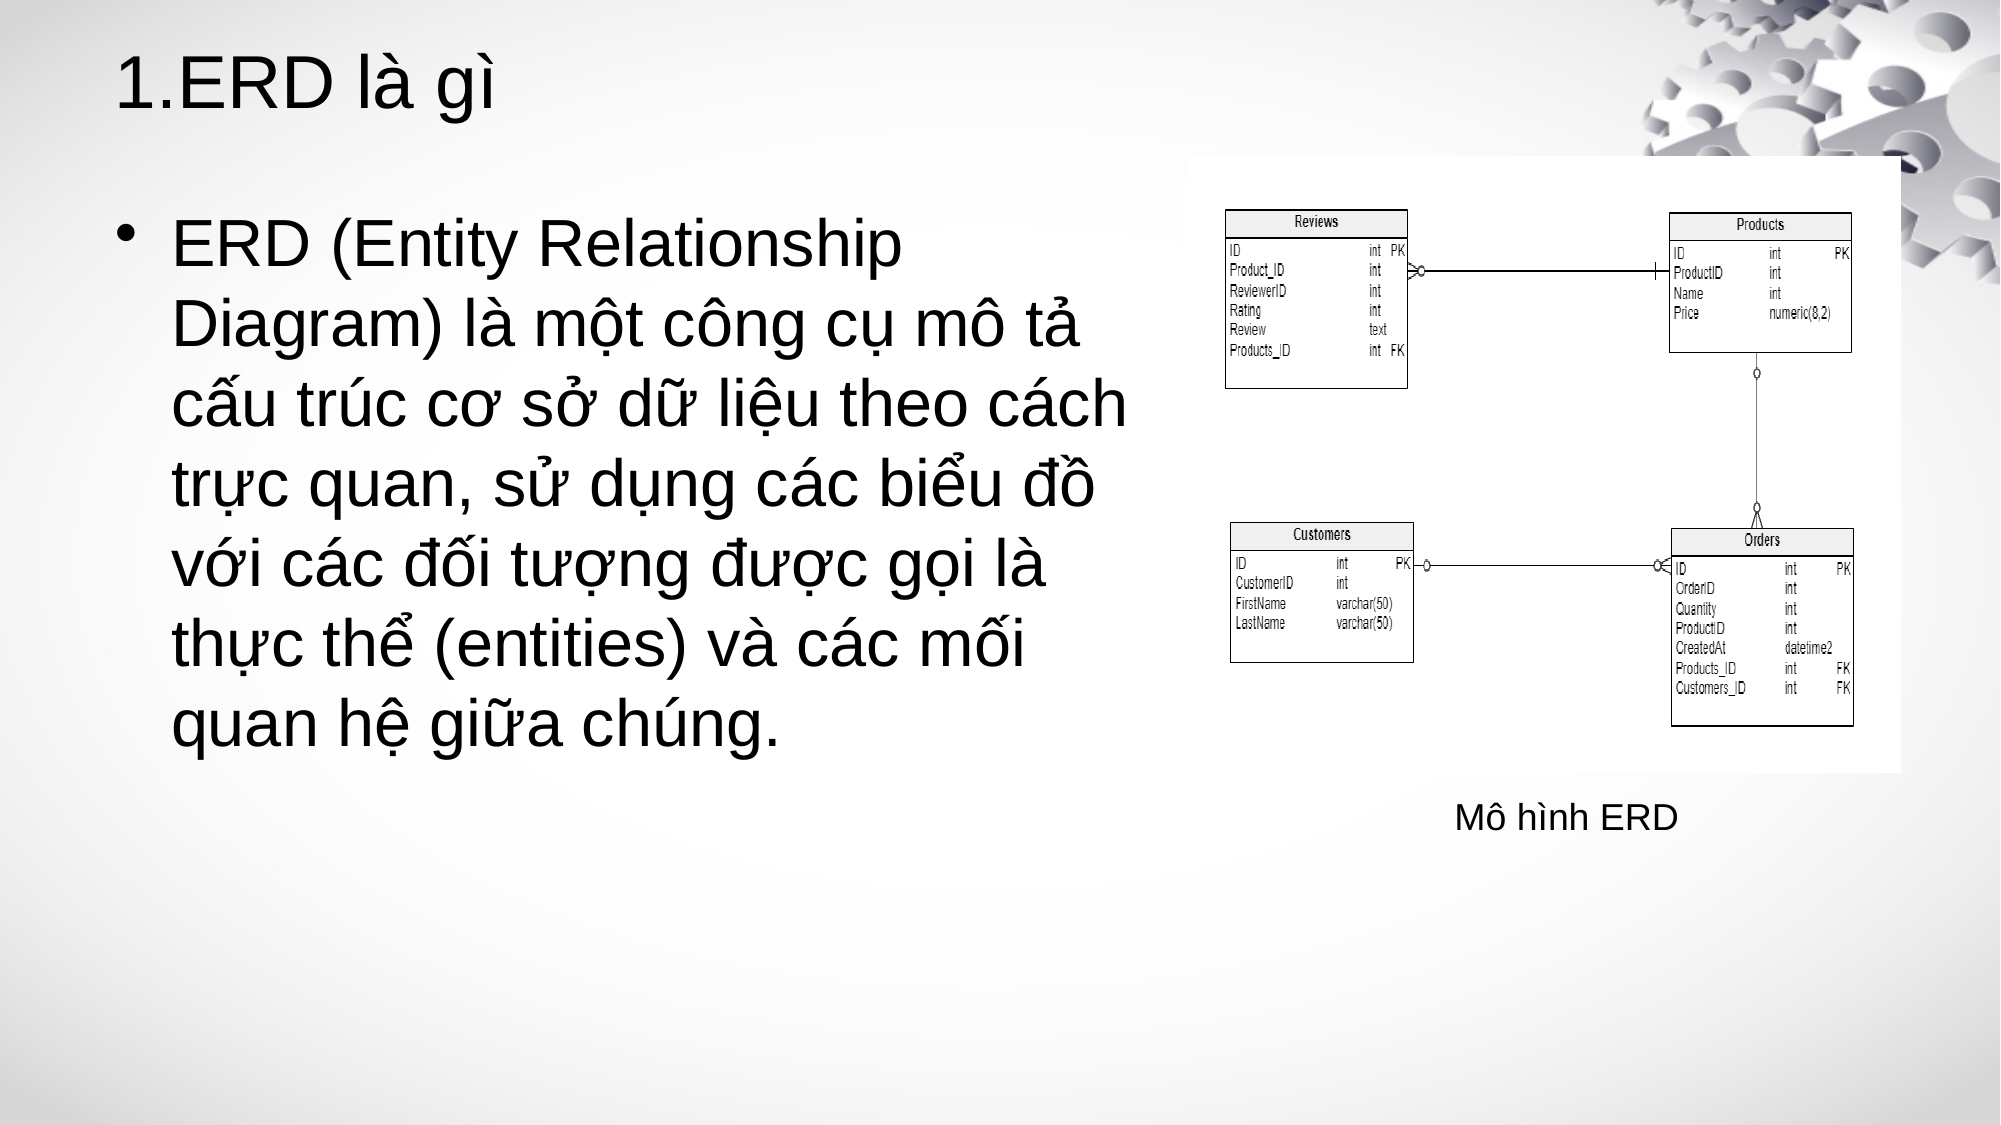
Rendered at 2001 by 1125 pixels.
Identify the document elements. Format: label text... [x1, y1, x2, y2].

text_box Mô hình ERD [1233, 785, 1900, 846]
picture [0, 0, 2000, 1125]
title 1.ERD là gì [99, 30, 1901, 127]
list ERD (Entity Relationship Diagram) là một công cụ mô tả cấu trúc cơ sở dữ liệu theo cách trực quan, sử dụng các biểu đồ với các đối tượng được gọi là thực thể (entities) và các mối quan hệ giữa chúng. [99, 192, 1204, 1006]
